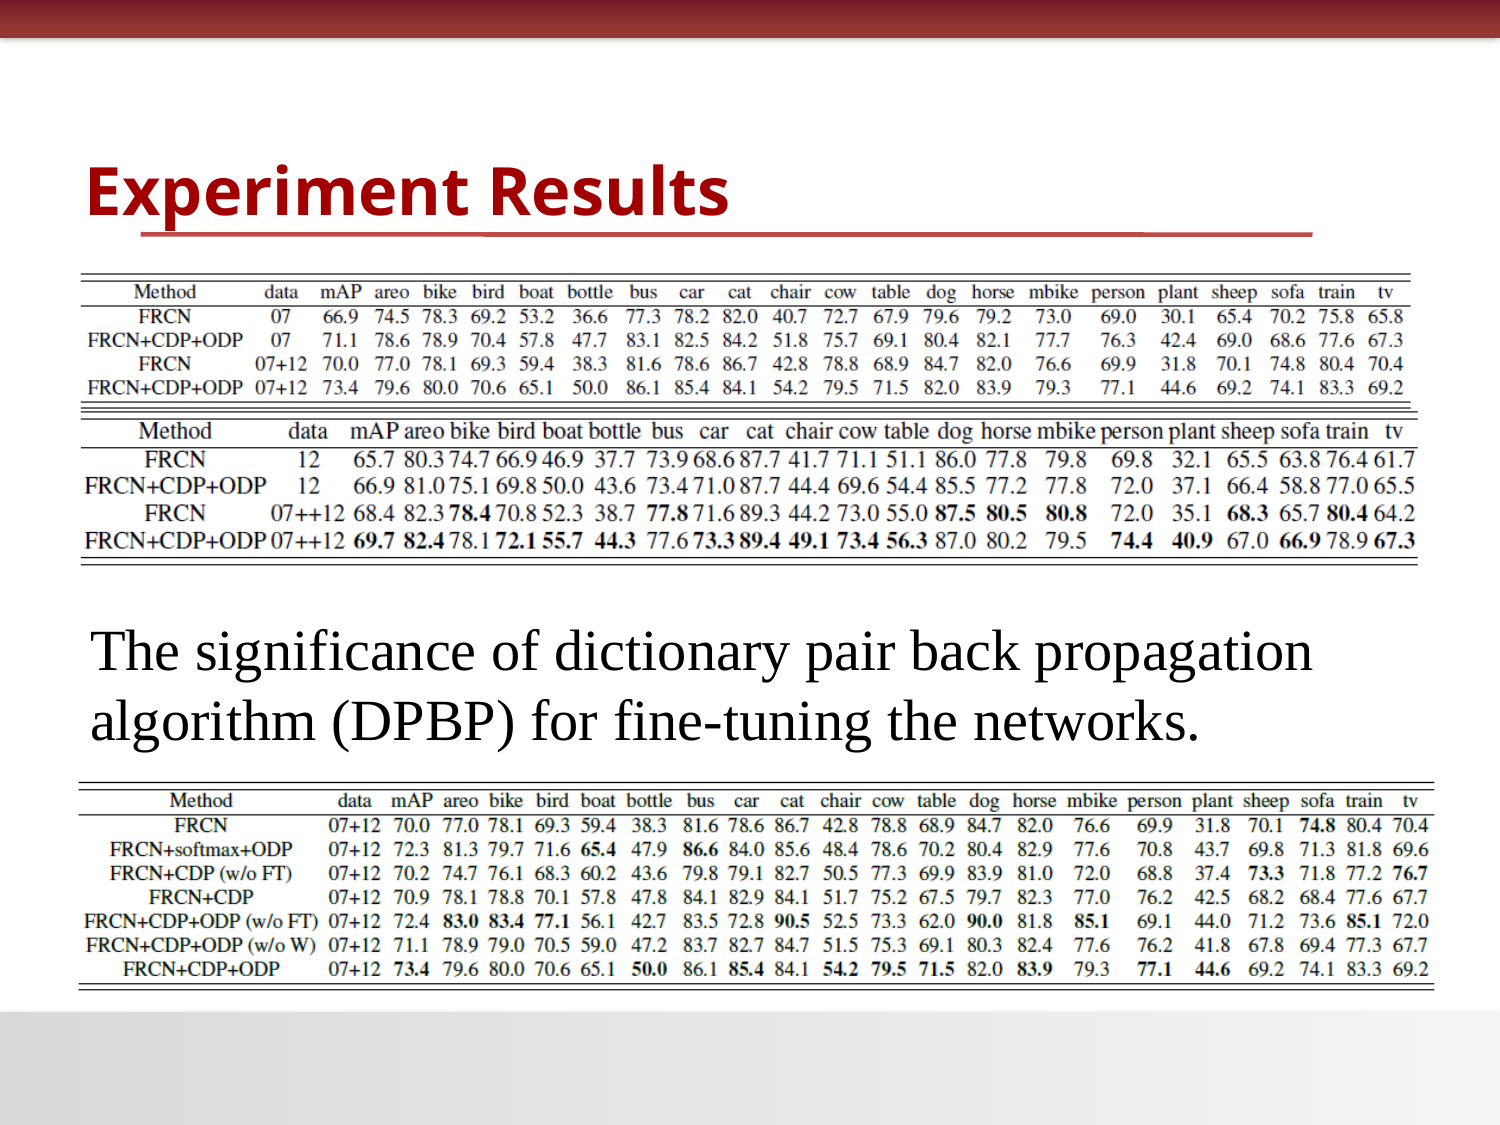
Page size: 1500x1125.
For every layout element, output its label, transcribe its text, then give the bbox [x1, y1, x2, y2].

text_box Experiment Results [70, 141, 1450, 237]
picture [74, 263, 1426, 576]
list The significance of dictionary pair back propagation algorithm (DPBP) for fine-tuning the networks. [75, 583, 1425, 775]
picture [74, 776, 1438, 1001]
